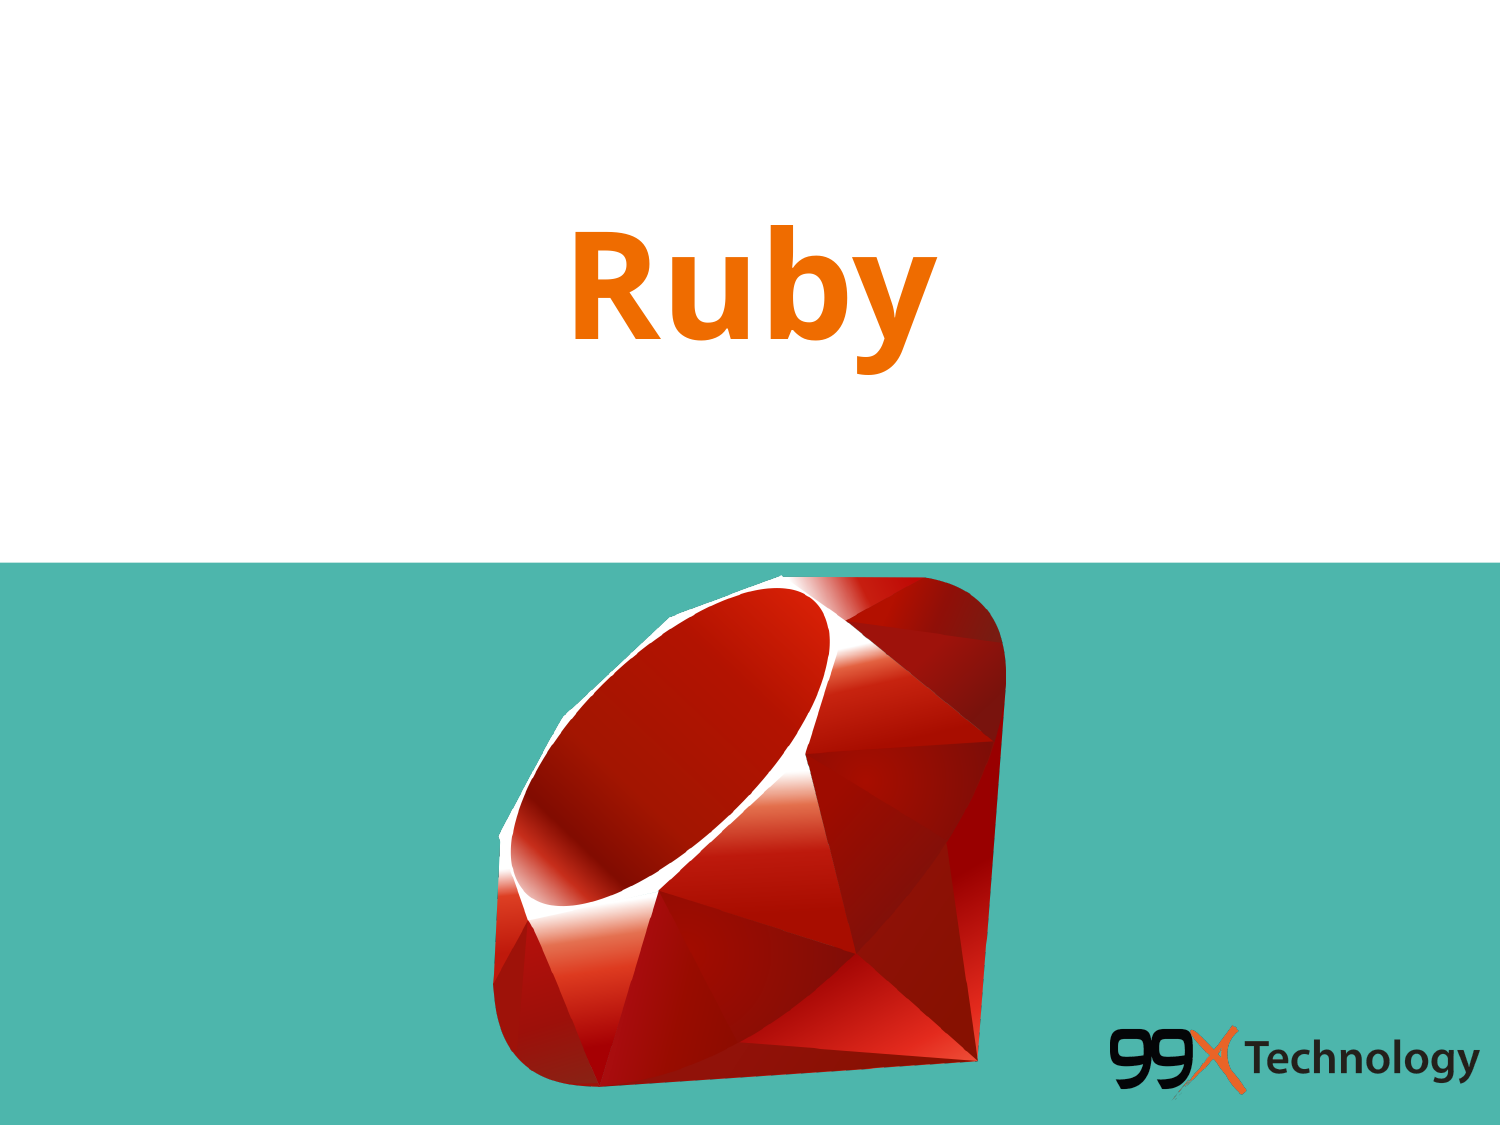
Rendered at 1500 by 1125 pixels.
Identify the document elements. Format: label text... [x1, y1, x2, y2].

title Ruby [46, 176, 1453, 383]
picture [493, 575, 1007, 1088]
picture [1110, 1025, 1480, 1101]
